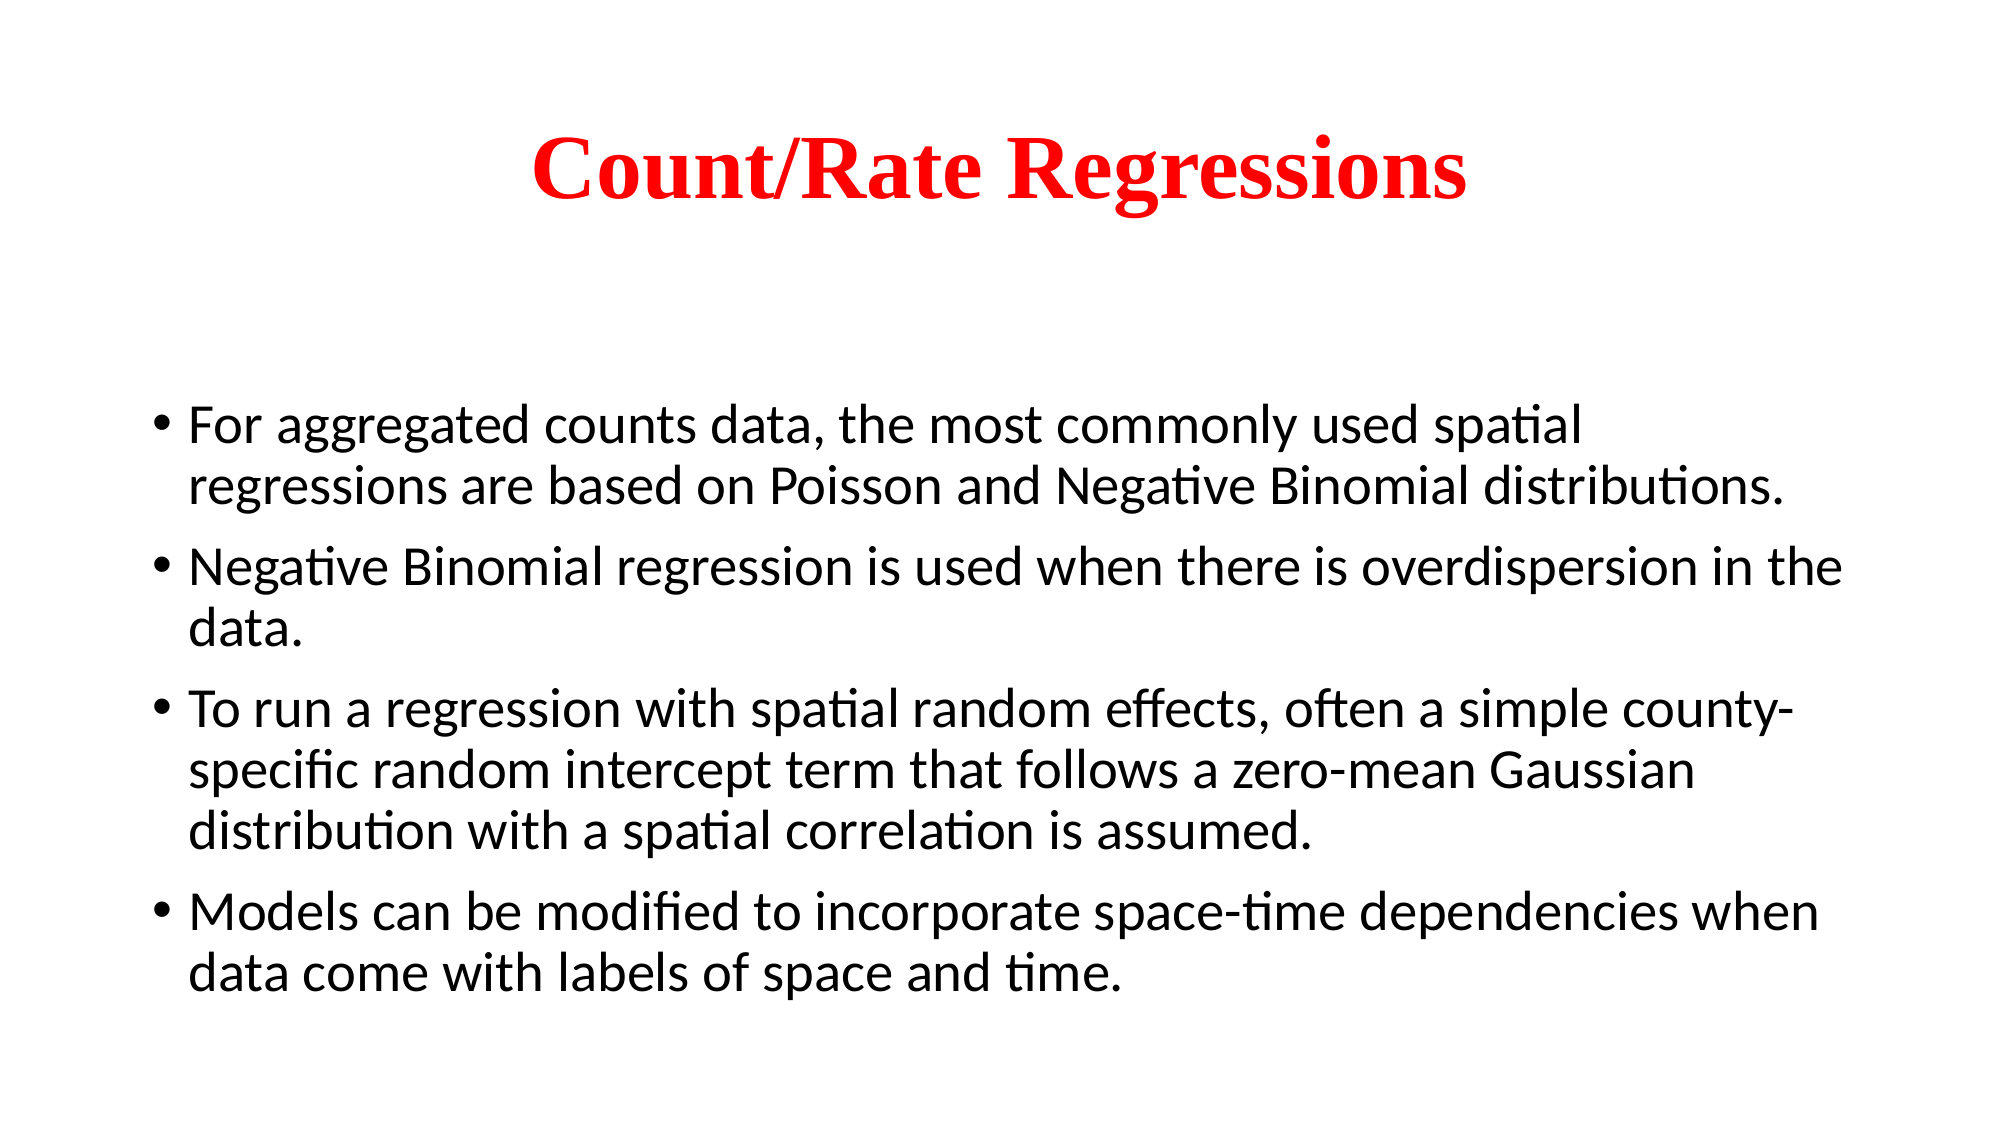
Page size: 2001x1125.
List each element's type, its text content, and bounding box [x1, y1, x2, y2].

list For aggregated counts data, the most commonly used spatial regressions are based on Poisson and Negative Binomial distributions. Negative Binomial regression is used when there is overdispersion in the data. To run a regression with spatial random effects, often a simple county-specific random intercept term that follows a zero-mean Gaussian distribution with a spatial correlation is assumed. Models can be modified to incorporate space-time dependencies when data come with labels of space and time. [137, 299, 1863, 1014]
title Count/Rate Regressions [137, 59, 1863, 278]
